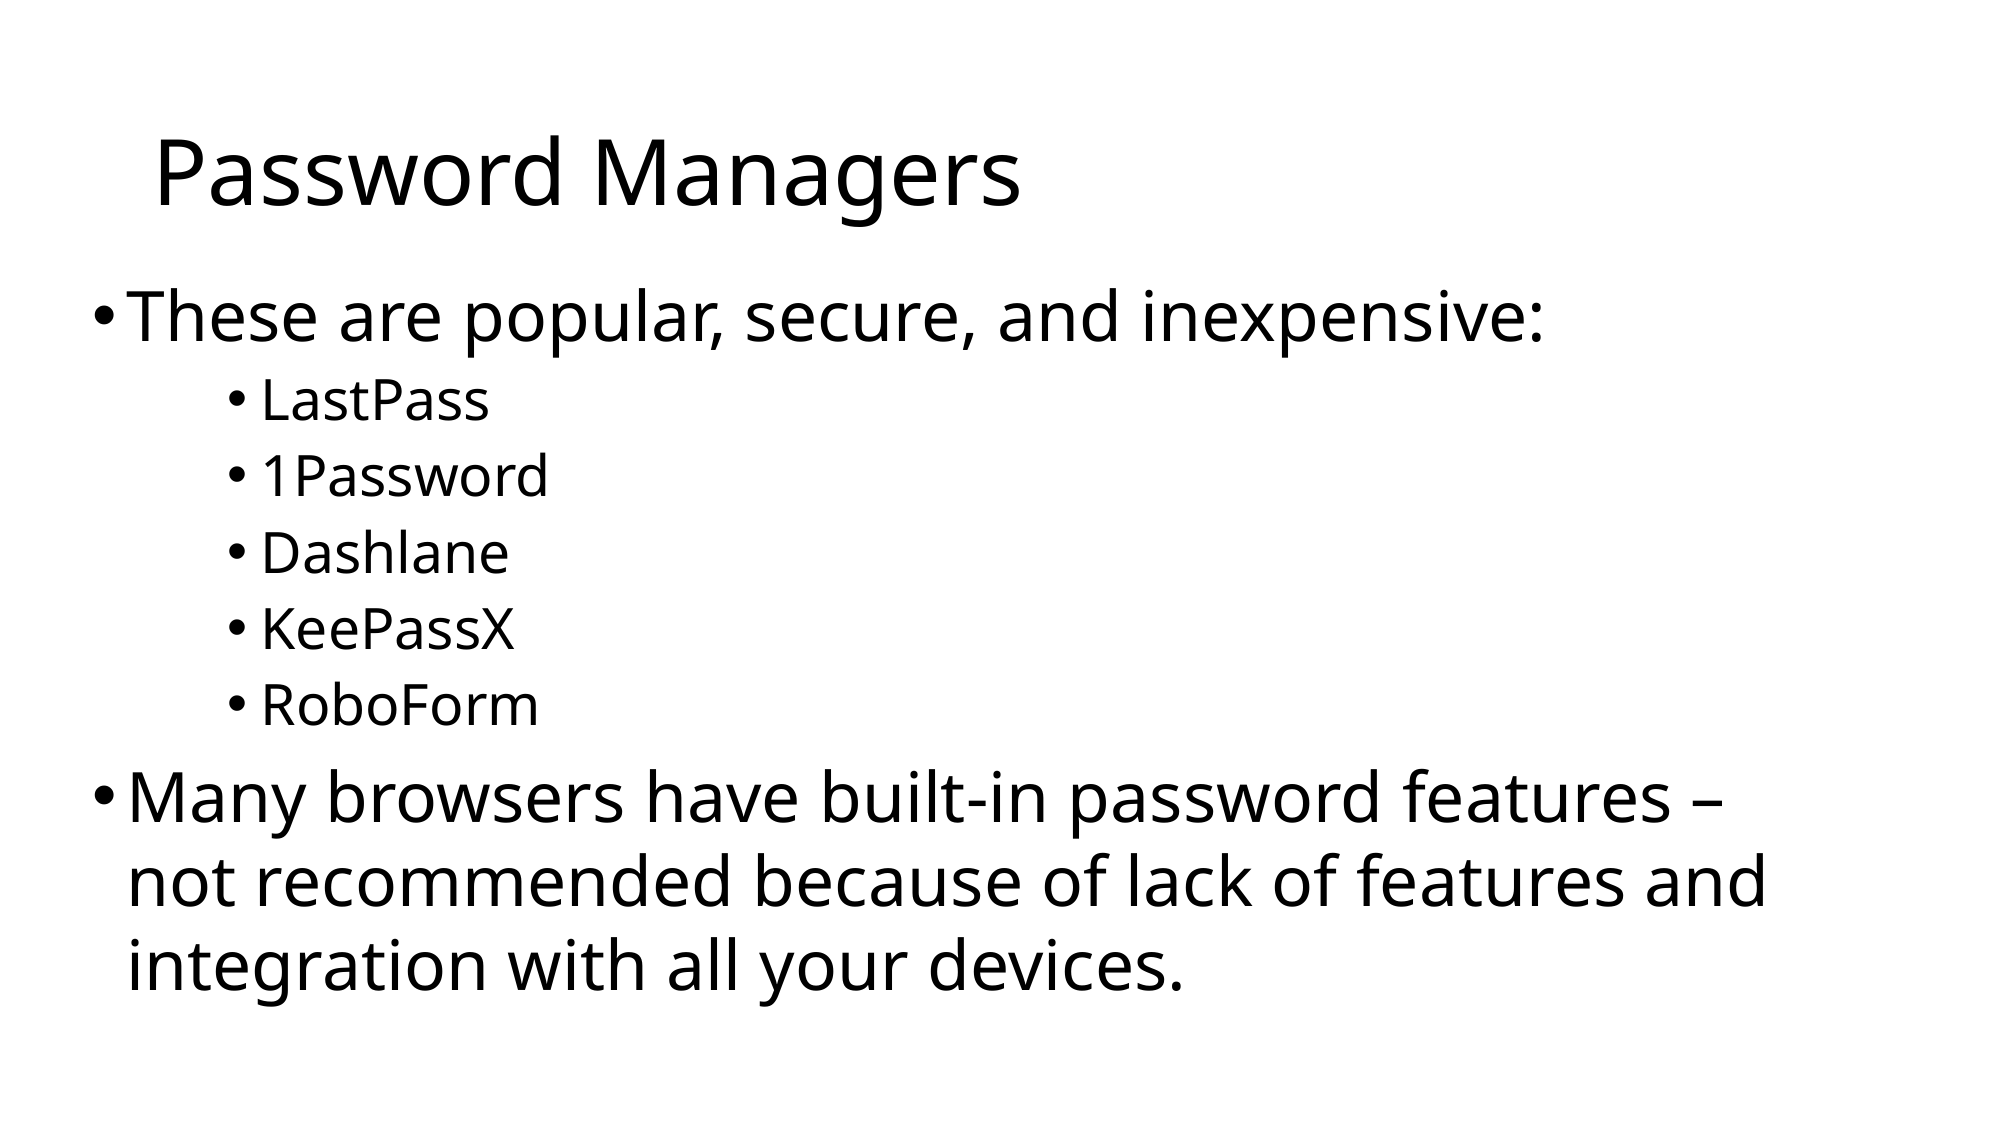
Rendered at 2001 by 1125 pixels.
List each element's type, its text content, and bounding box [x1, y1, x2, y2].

list These are popular, secure, and inexpensive: LastPass 1Password Dashlane KeePassX RoboForm Many browsers have built-in password features – not recommended because of lack of features and integration with all your devices. [77, 264, 1863, 1014]
title Password Managers [137, 59, 1863, 264]
